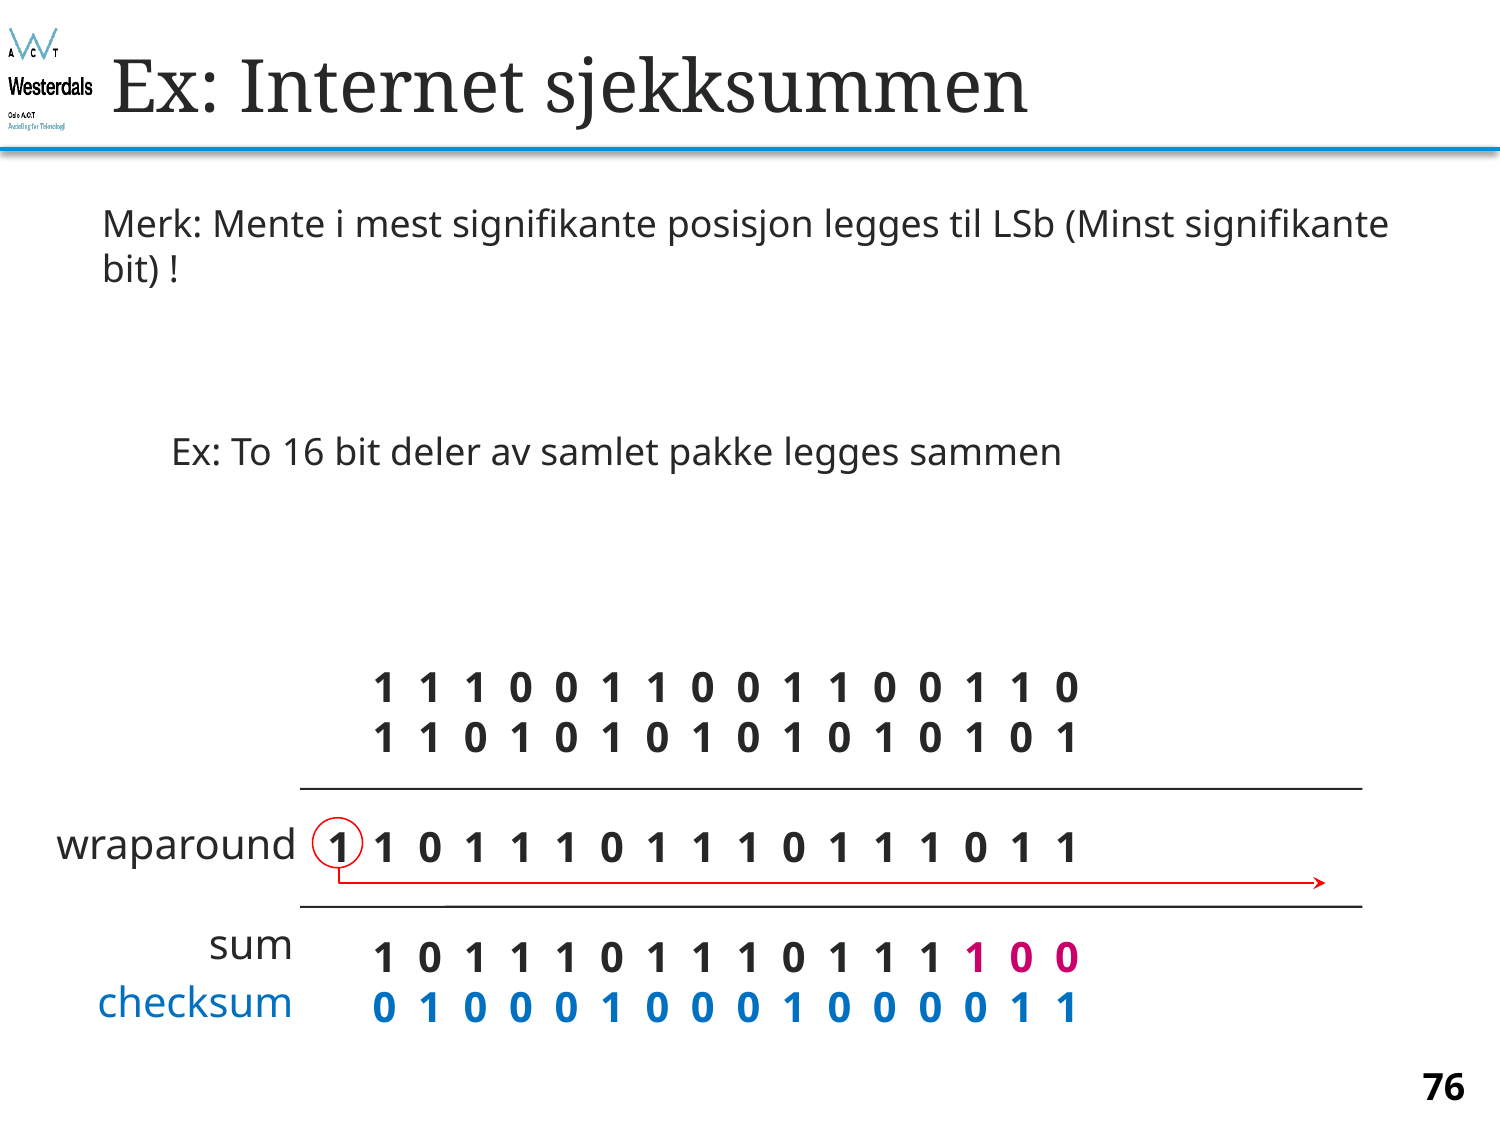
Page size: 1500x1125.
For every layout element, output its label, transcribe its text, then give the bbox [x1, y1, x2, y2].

text_box Merk: Mente i mest signifikante posisjon legges til LSb (Minst signifikante bit) ! [87, 192, 1412, 298]
text_box Ex: To 16 bit deler av samlet pakke legges sammen [156, 420, 1079, 481]
text_box checksum [82, 967, 309, 1033]
picture [0, 0, 102, 146]
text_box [312, 817, 1326, 884]
slide_number 76 [1130, 1058, 1481, 1119]
text_box 1 1 1 1 0 0 1 1 0 0 1 1 0 0 1 1 0 1 1 1 0 1 0 1 0 1 0 1 0 1 0 1 0 1 1 1 0 1 1 1 0 1 1 1 0 1 1 1 0 1 1 1 1 0 1 1 1 0 1 1 1 0 1 1 1 1 0 0 1 0 1 0 0 0 1 0 0 0 1 0 0 0 0 1 1 [312, 653, 1363, 788]
text_box 1 1 1 1 0 0 1 1 0 0 1 1 0 0 1 1 0 1 1 1 0 1 0 1 0 1 0 1 0 1 0 1 0 1 1 1 0 1 1 1 0 1 1 1 0 1 1 1 0 1 1 1 1 0 1 1 1 0 1 1 1 0 1 1 1 1 0 0 1 0 1 0 0 0 1 0 0 0 1 0 0 0 0 1 1 [312, 907, 1363, 1038]
title Ex: Internet sjekksummen [95, 30, 1416, 136]
text_box wraparound [41, 810, 313, 876]
text_box sum [194, 910, 309, 967]
text_box 1 1 1 1 0 0 1 1 0 0 1 1 0 0 1 1 0 1 1 1 0 1 0 1 0 1 0 1 0 1 0 1 0 1 1 1 0 1 1 1 0 1 1 1 0 1 1 1 0 1 1 1 1 0 1 1 1 0 1 1 1 0 1 1 1 1 0 0 1 0 1 0 0 0 1 0 0 0 1 0 0 0 0 1 1 [312, 789, 1363, 906]
